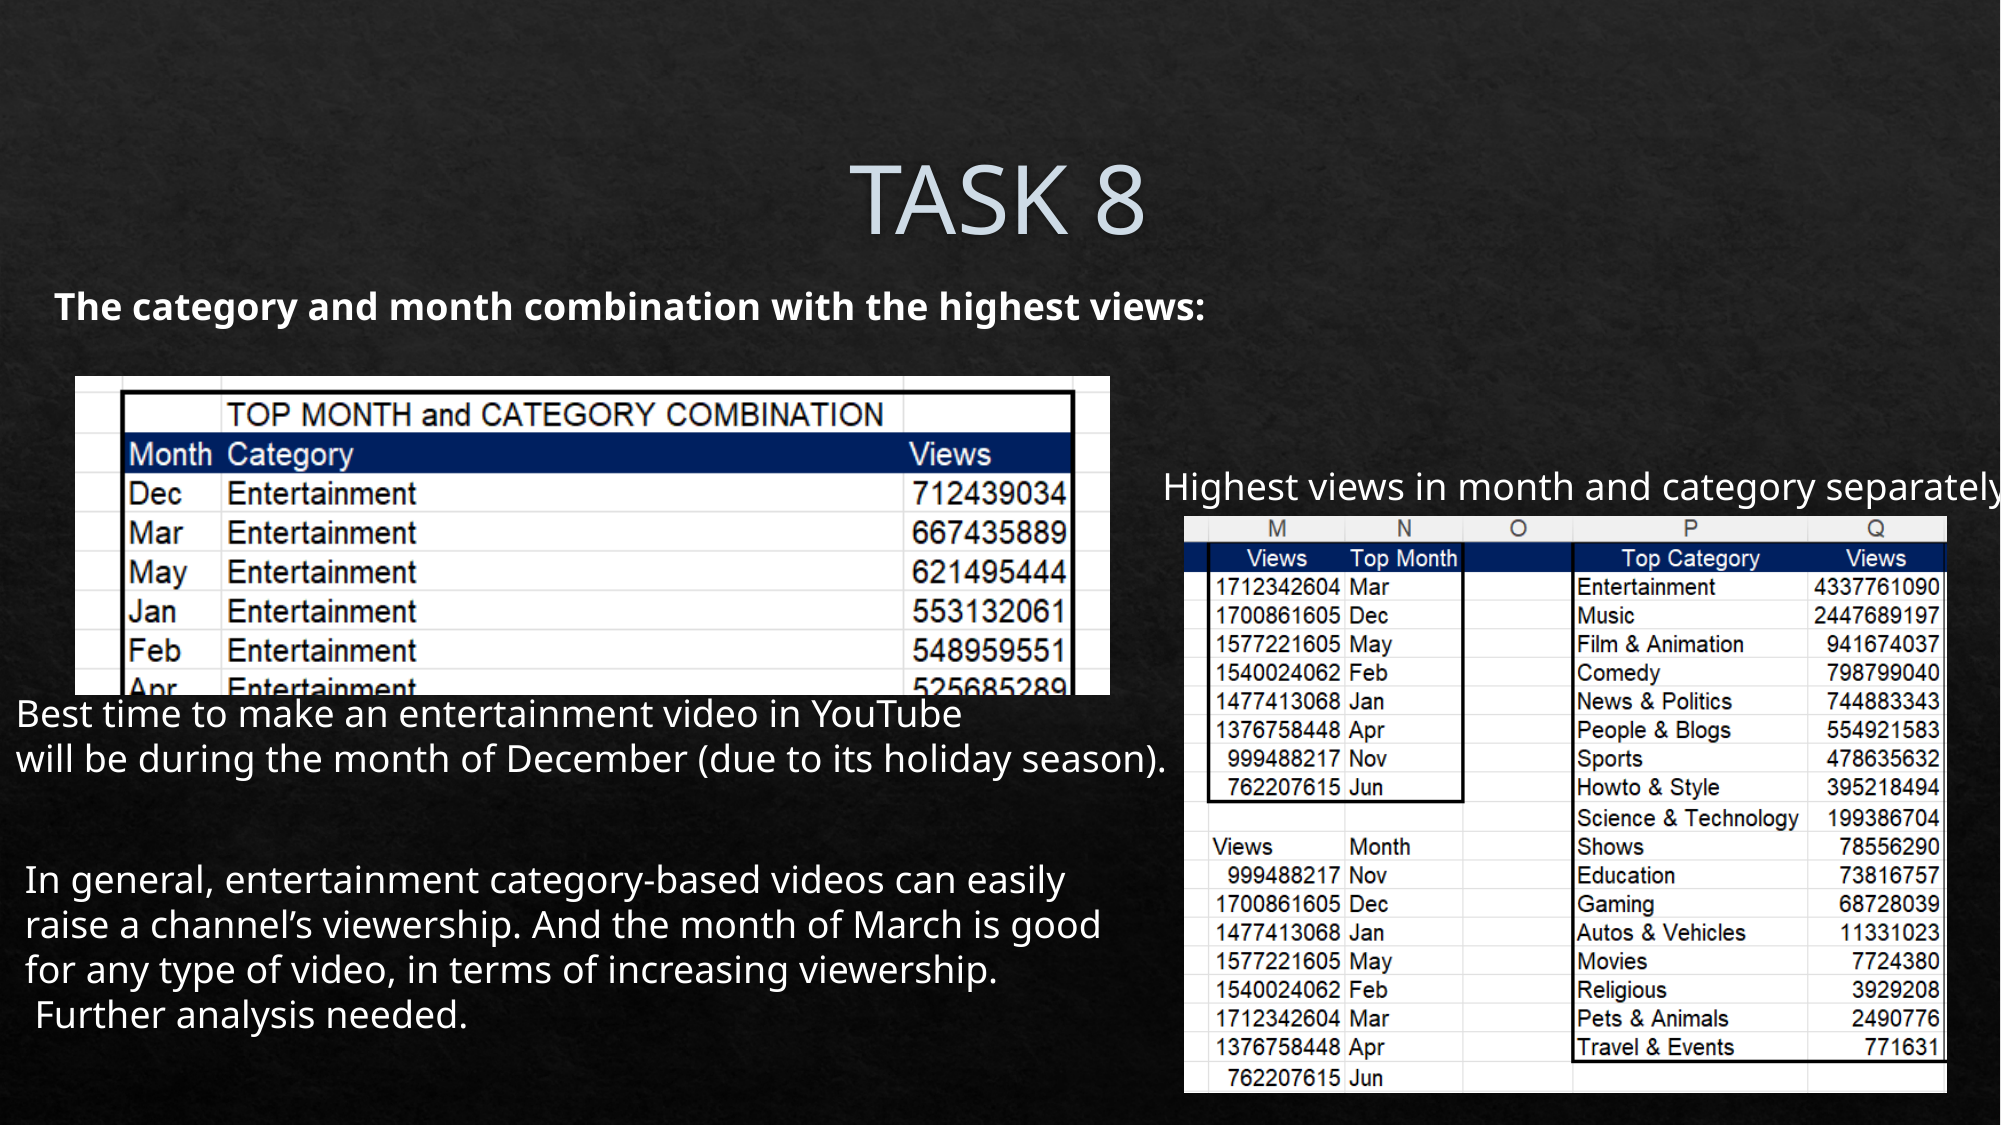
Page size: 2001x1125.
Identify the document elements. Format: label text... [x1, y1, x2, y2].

text_box Highest views in month and category separately [1147, 455, 2000, 516]
text_box Best time to make an entertainment video in YouTube will be during the month of December (due to its holiday season). [0, 682, 1176, 788]
picture [74, 376, 1110, 696]
picture [1184, 516, 1947, 1094]
text_box In general, entertainment category-based videos can easily raise a channel’s viewership. And the month of March is good for any type of video, in terms of increasing viewership. Further analysis needed. [10, 849, 1118, 1044]
title TASK 8 [149, 99, 1849, 307]
text_box The category and month combination with the highest views: [39, 275, 1222, 336]
